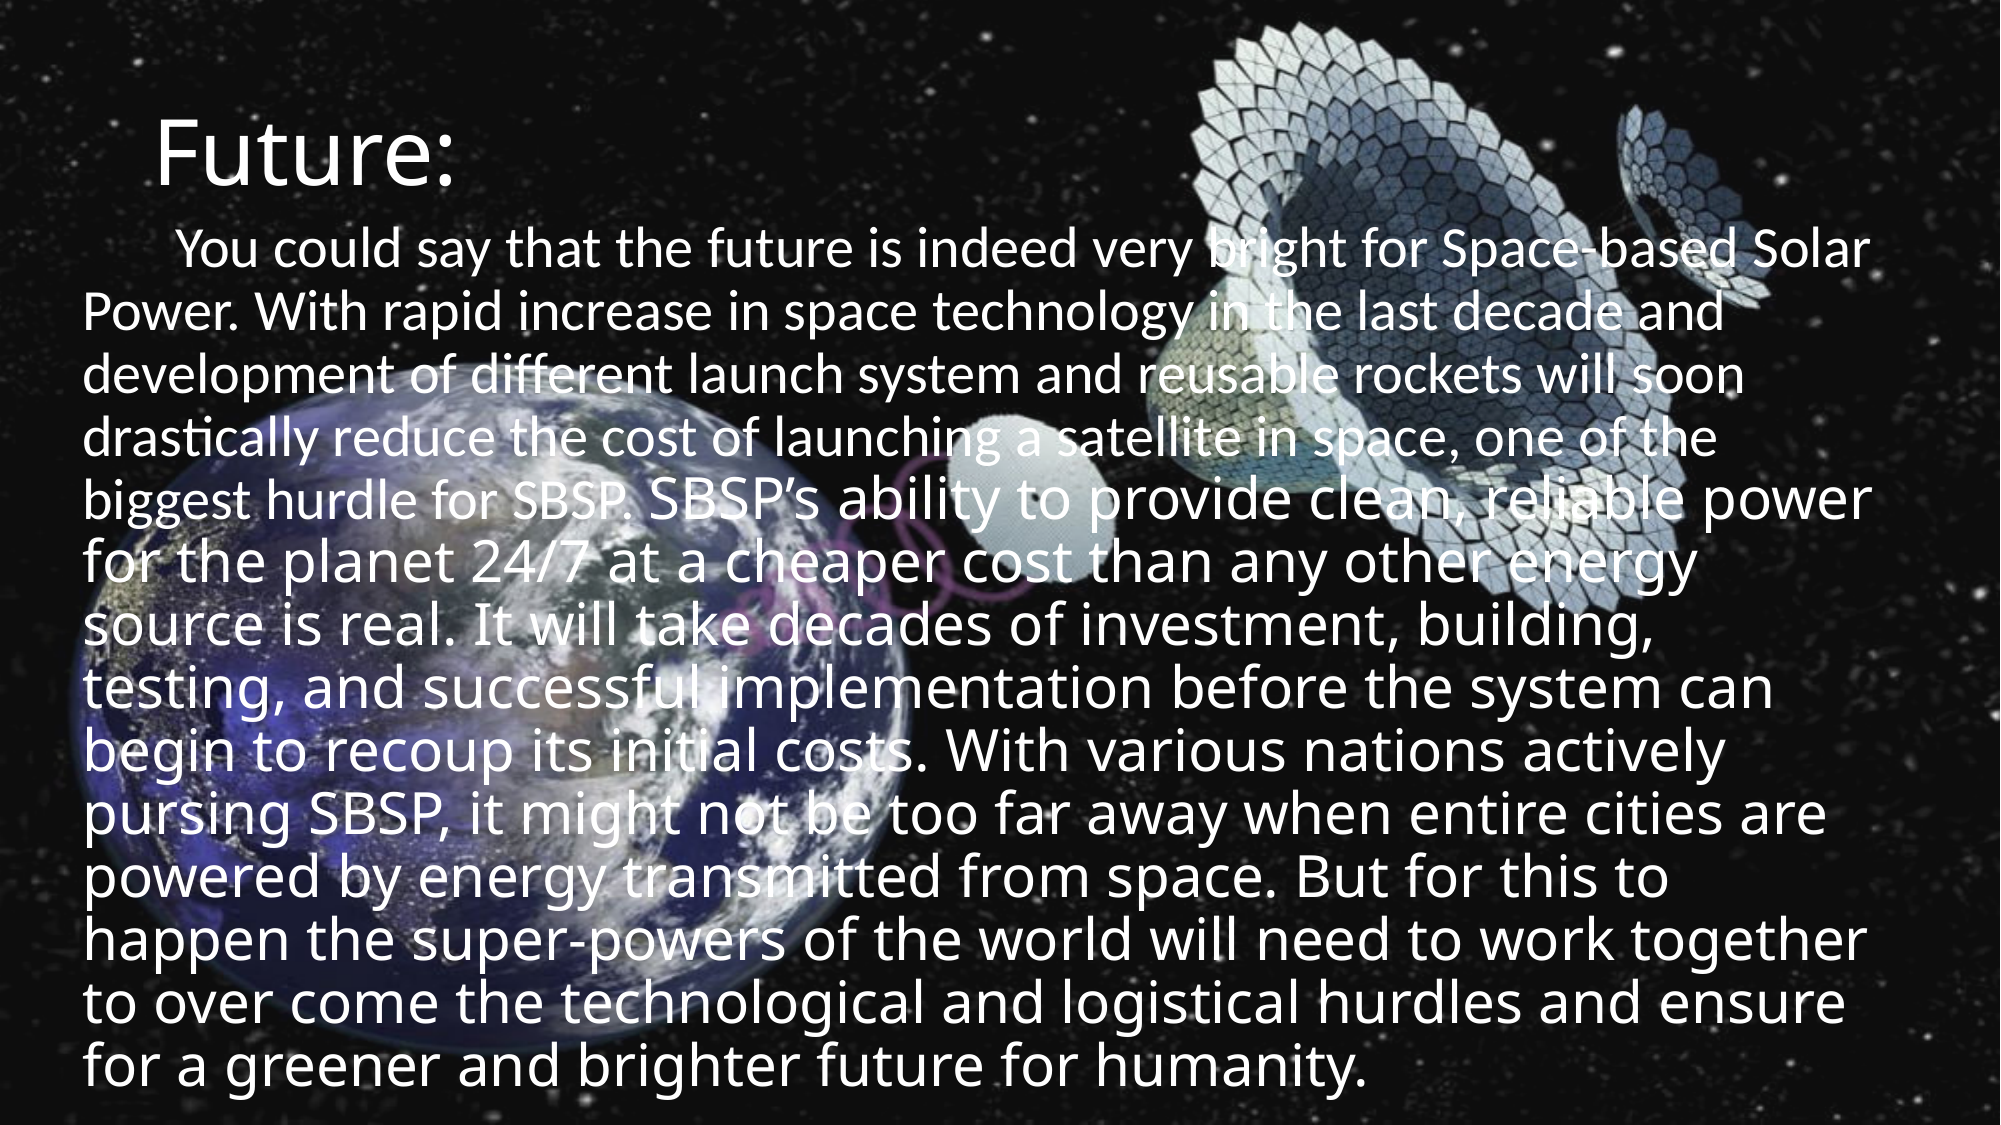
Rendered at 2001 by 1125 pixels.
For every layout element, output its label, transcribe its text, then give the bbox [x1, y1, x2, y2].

list You could say that the future is indeed very bright for Space-based Solar Power. With rapid increase in space technology in the last decade and development of different launch system and reusable rockets will soon drastically reduce the cost of launching a satellite in space, one of the biggest hurdle for SBSP. SBSP’s ability to provide clean, reliable power for the planet 24/7 at a cheaper cost than any other energy source is real. It will take decades of investment, building, testing, and successful implementation before the system can begin to recoup its initial costs. With various nations actively pursing SBSP, it might not be too far away when entire cities are powered by energy transmitted from space. But for this to happen the super-powers of the world will need to work together to over come the technological and logistical hurdles and ensure for a greener and brighter future for humanity. [67, 210, 1890, 1085]
picture [0, 0, 2000, 1125]
title Future: [137, 59, 1863, 210]
